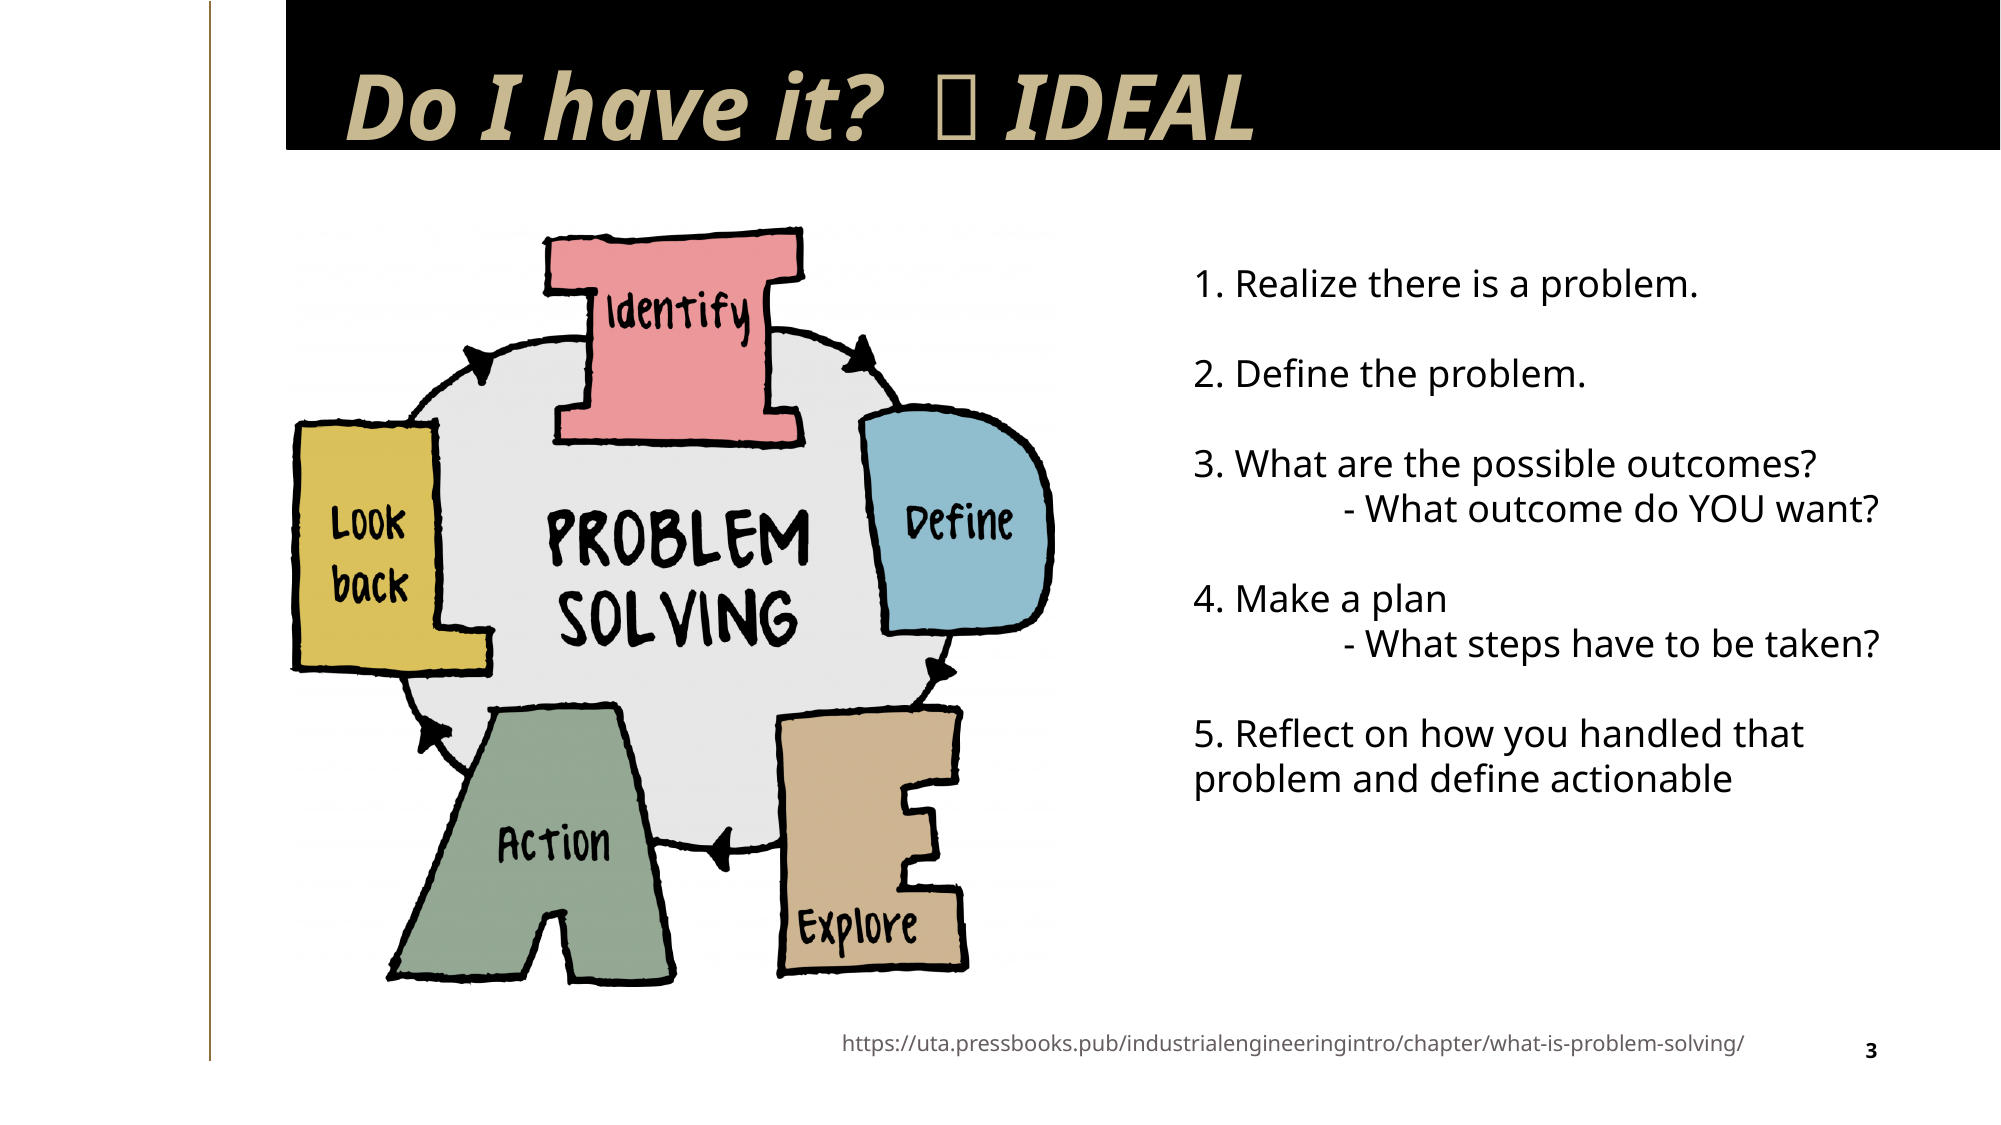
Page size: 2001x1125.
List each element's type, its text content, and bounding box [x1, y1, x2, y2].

title Do I have it?  IDEAL [342, 58, 1658, 167]
slide_number 3 [1831, 1021, 1912, 1082]
text_box https://uta.pressbooks.pub/industrialengineeringintro/chapter/what-is-problem-solving/ [827, 1022, 1762, 1064]
picture [290, 226, 1055, 987]
text_box 1. Realize there is a problem. 2. Define the problem. 3. What are the possible outcomes? - What outcome do YOU want? 4. Make a plan - What steps have to be taken? 5. Reflect on how you handled that problem and define actionable [1178, 252, 1924, 808]
